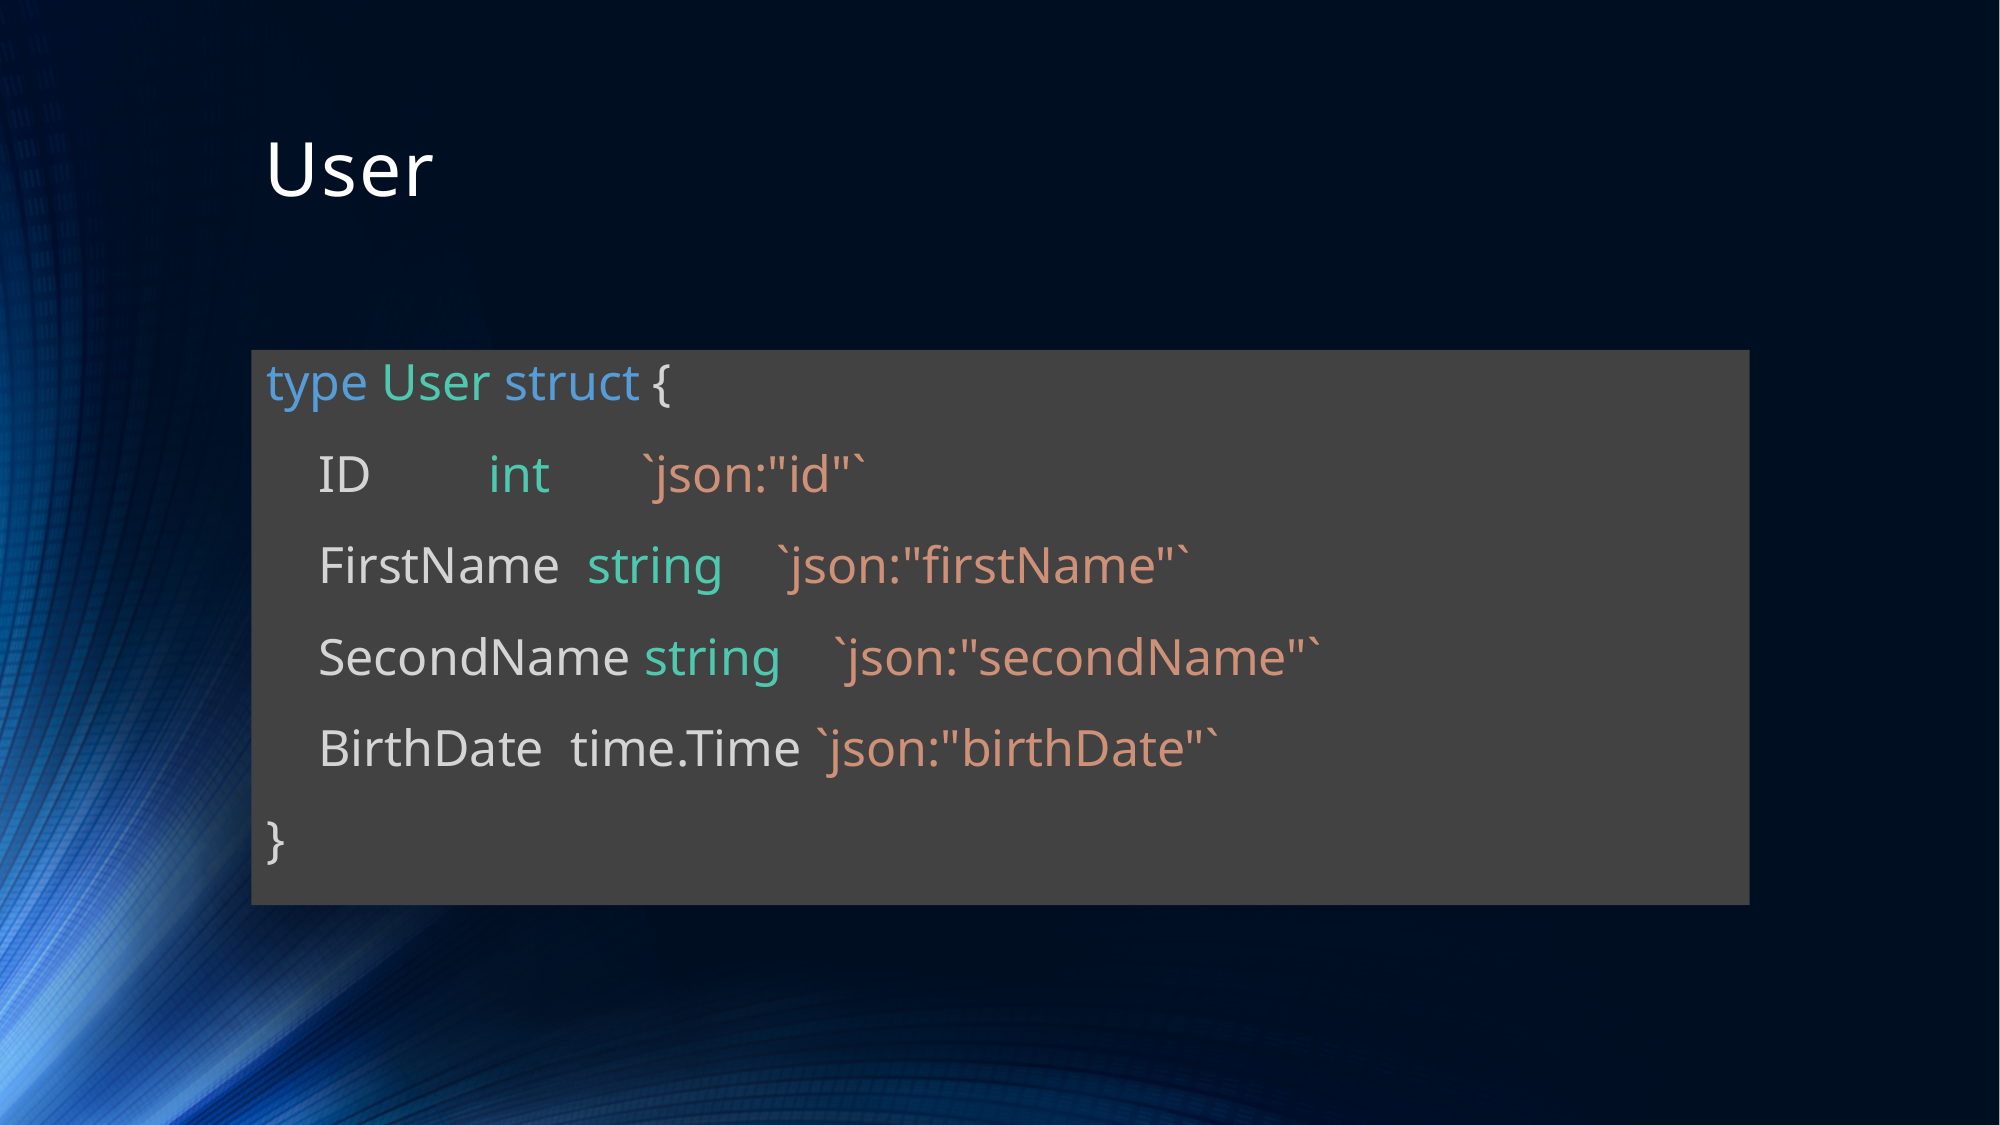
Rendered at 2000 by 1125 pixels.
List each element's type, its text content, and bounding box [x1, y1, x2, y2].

list type User struct { ID int `json:"id"` FirstName string `json:"firstName"` SecondName string `json:"secondName"` BirthDate time.Time `json:"birthDate"` } [251, 349, 1750, 906]
picture [0, 0, 2000, 1125]
title User [249, 62, 1750, 220]
